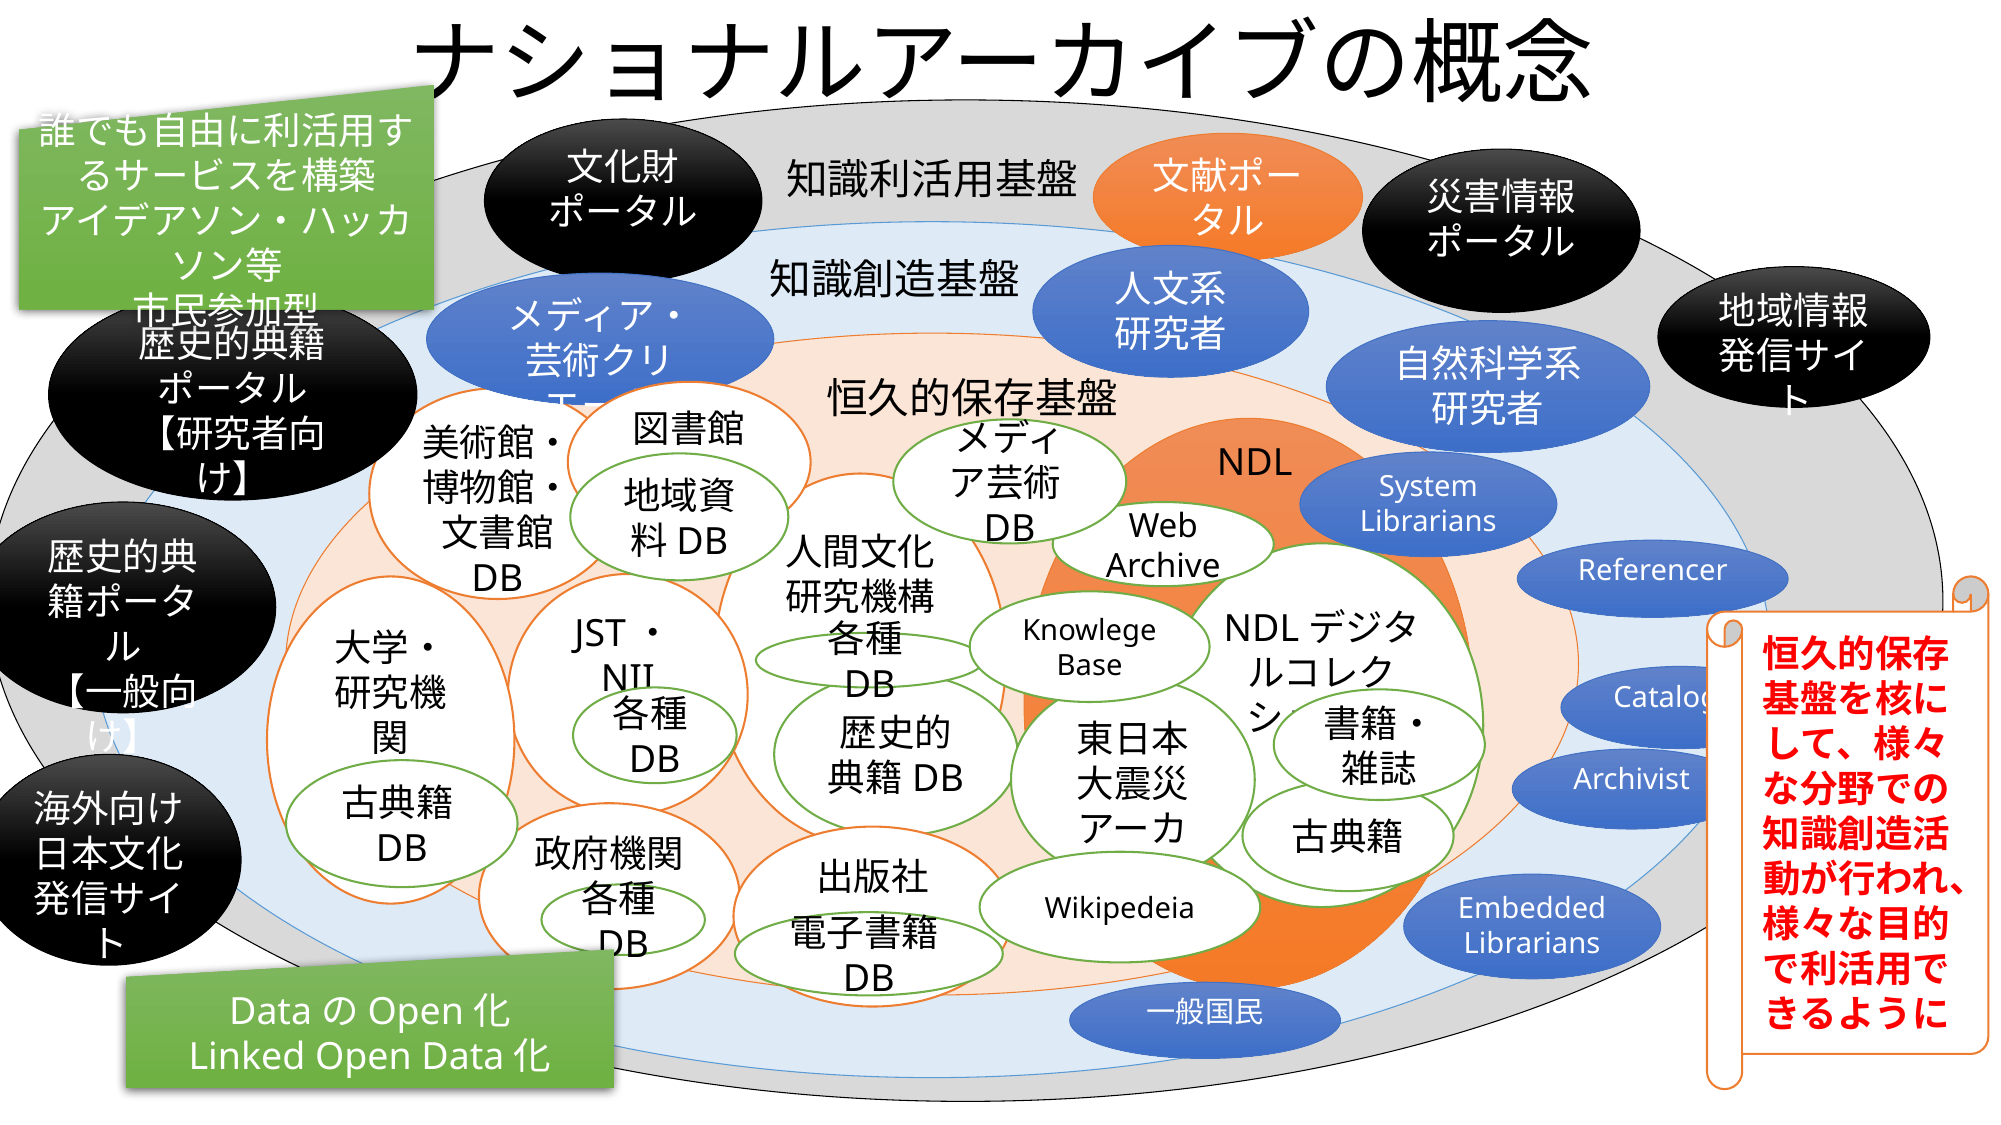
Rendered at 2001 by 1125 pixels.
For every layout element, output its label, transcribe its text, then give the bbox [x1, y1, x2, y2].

text_box 知識利活用基盤 [738, 145, 1127, 211]
text_box 人文系 研究者 [1032, 244, 1310, 378]
text_box 人間文化研究機構 [718, 472, 1002, 834]
text_box [0, 672, 118, 767]
text_box 文献ポータル [1096, 132, 1364, 260]
text_box JST・NII [507, 573, 749, 811]
text_box 古典籍 [1241, 784, 1455, 893]
text_box [102, 465, 500, 959]
text_box 各種DB [572, 686, 738, 785]
text_box [509, 744, 575, 827]
text_box KnowlegeBase [968, 590, 1211, 704]
text_box [676, 575, 728, 612]
text_box [0, 420, 152, 543]
text_box [1664, 749, 1705, 756]
text_box [1554, 724, 1642, 757]
text_box [1121, 417, 1364, 549]
text_box [976, 541, 1055, 607]
text_box 海外向け日本文化発信サイト [0, 753, 242, 966]
text_box 大学・研究機関 DB [306, 862, 454, 905]
text_box NDLデジタルコレクション」 [1181, 542, 1485, 812]
text_box [760, 311, 1042, 342]
text_box DataのOpen化 Linked Open Data化 [125, 949, 614, 1088]
text_box 歴史的典籍ポータル 【一般向け】 [0, 501, 277, 714]
text_box 恒久的保存基盤を核にして、様々な分野での知識創造活動が行われ、様々な目的で利活用できるように [1705, 575, 1990, 1091]
text_box [803, 430, 938, 484]
text_box [934, 787, 1050, 877]
text_box 各種DB [540, 883, 706, 956]
text_box 知識創造基盤 [714, 245, 1076, 311]
text_box [366, 320, 394, 328]
text_box [572, 405, 599, 416]
text_box 出版社 [732, 825, 1008, 949]
text_box [450, 872, 482, 901]
text_box 恒久的保存基盤 [792, 364, 1152, 430]
text_box 一般国民 [1069, 981, 1342, 1059]
text_box [1153, 872, 1431, 987]
text_box [689, 930, 776, 986]
text_box [622, 822, 1705, 1102]
text_box 自然科学系研究者 [1325, 320, 1651, 454]
text_box [1040, 557, 1219, 615]
text_box [216, 891, 349, 962]
text_box 地域情報発信サイト [1657, 266, 1931, 408]
text_box 古典籍DB [284, 759, 519, 889]
text_box 文化財ポータル [483, 118, 763, 278]
text_box [1740, 601, 1768, 610]
text_box [1280, 804, 1700, 1024]
text_box [1469, 415, 1748, 554]
text_box 大学・研究機関 DB [265, 575, 516, 828]
text_box Referencer [1516, 539, 1789, 618]
text_box 電子書籍DB [733, 911, 1004, 997]
text_box [1236, 258, 1468, 401]
text_box 災害情報ポータル [1362, 148, 1641, 313]
text_box [1382, 554, 1470, 647]
text_box Wikipedeia [978, 850, 1262, 964]
text_box 美術館・博物館・文書館 DB [368, 388, 598, 601]
title ナショナルアーカイブの概念 [20, 4, 1984, 127]
text_box Archivist [1511, 748, 1705, 830]
text_box 書籍・雑誌 [1272, 688, 1486, 802]
text_box [675, 264, 714, 288]
text_box NDLデジタルコレクション」 [1426, 764, 1481, 830]
text_box [378, 318, 479, 410]
text_box [742, 221, 1137, 262]
text_box NDLデジタルコレクション」 [1211, 831, 1400, 909]
text_box メディア・芸術クリエータ [426, 272, 775, 406]
text_box Cataloger [1560, 665, 1706, 750]
text_box [944, 943, 1171, 996]
text_box System Librarians [1299, 451, 1558, 558]
text_box [1571, 611, 1711, 685]
text_box [1023, 695, 1052, 730]
text_box Web Archive [1051, 500, 1275, 588]
text_box Embedded Librarians [1403, 873, 1662, 980]
text_box [666, 755, 810, 885]
text_box [449, 561, 622, 678]
text_box 各種DB [754, 631, 978, 689]
text_box [440, 269, 556, 312]
text_box NDL [1202, 431, 1308, 491]
text_box [729, 332, 1083, 416]
text_box 歴史的典籍DB [773, 681, 1018, 834]
text_box [441, 158, 543, 301]
text_box 出版社 [785, 984, 967, 1008]
text_box [1429, 537, 1580, 877]
text_box [689, 127, 1944, 610]
text_box 政府機関 [477, 802, 740, 990]
text_box 地域資料DB [569, 452, 790, 582]
text_box 図書館 [566, 380, 812, 510]
text_box 歴史的典籍ポータル 【研究者向け】 [48, 320, 418, 501]
text_box [285, 501, 418, 650]
text_box [1002, 688, 1024, 741]
text_box 東日本大震災アーカイブ [1009, 685, 1256, 862]
text_box [622, 972, 1191, 1079]
text_box 人間文化研究機構 [953, 670, 1006, 711]
text_box メディア芸術DB [892, 418, 1128, 545]
text_box 誰でも自由に利活用するサービスを構築 アイデアソン・ハッカソン等 市民参加型 [18, 84, 434, 310]
text_box [1081, 371, 1428, 464]
